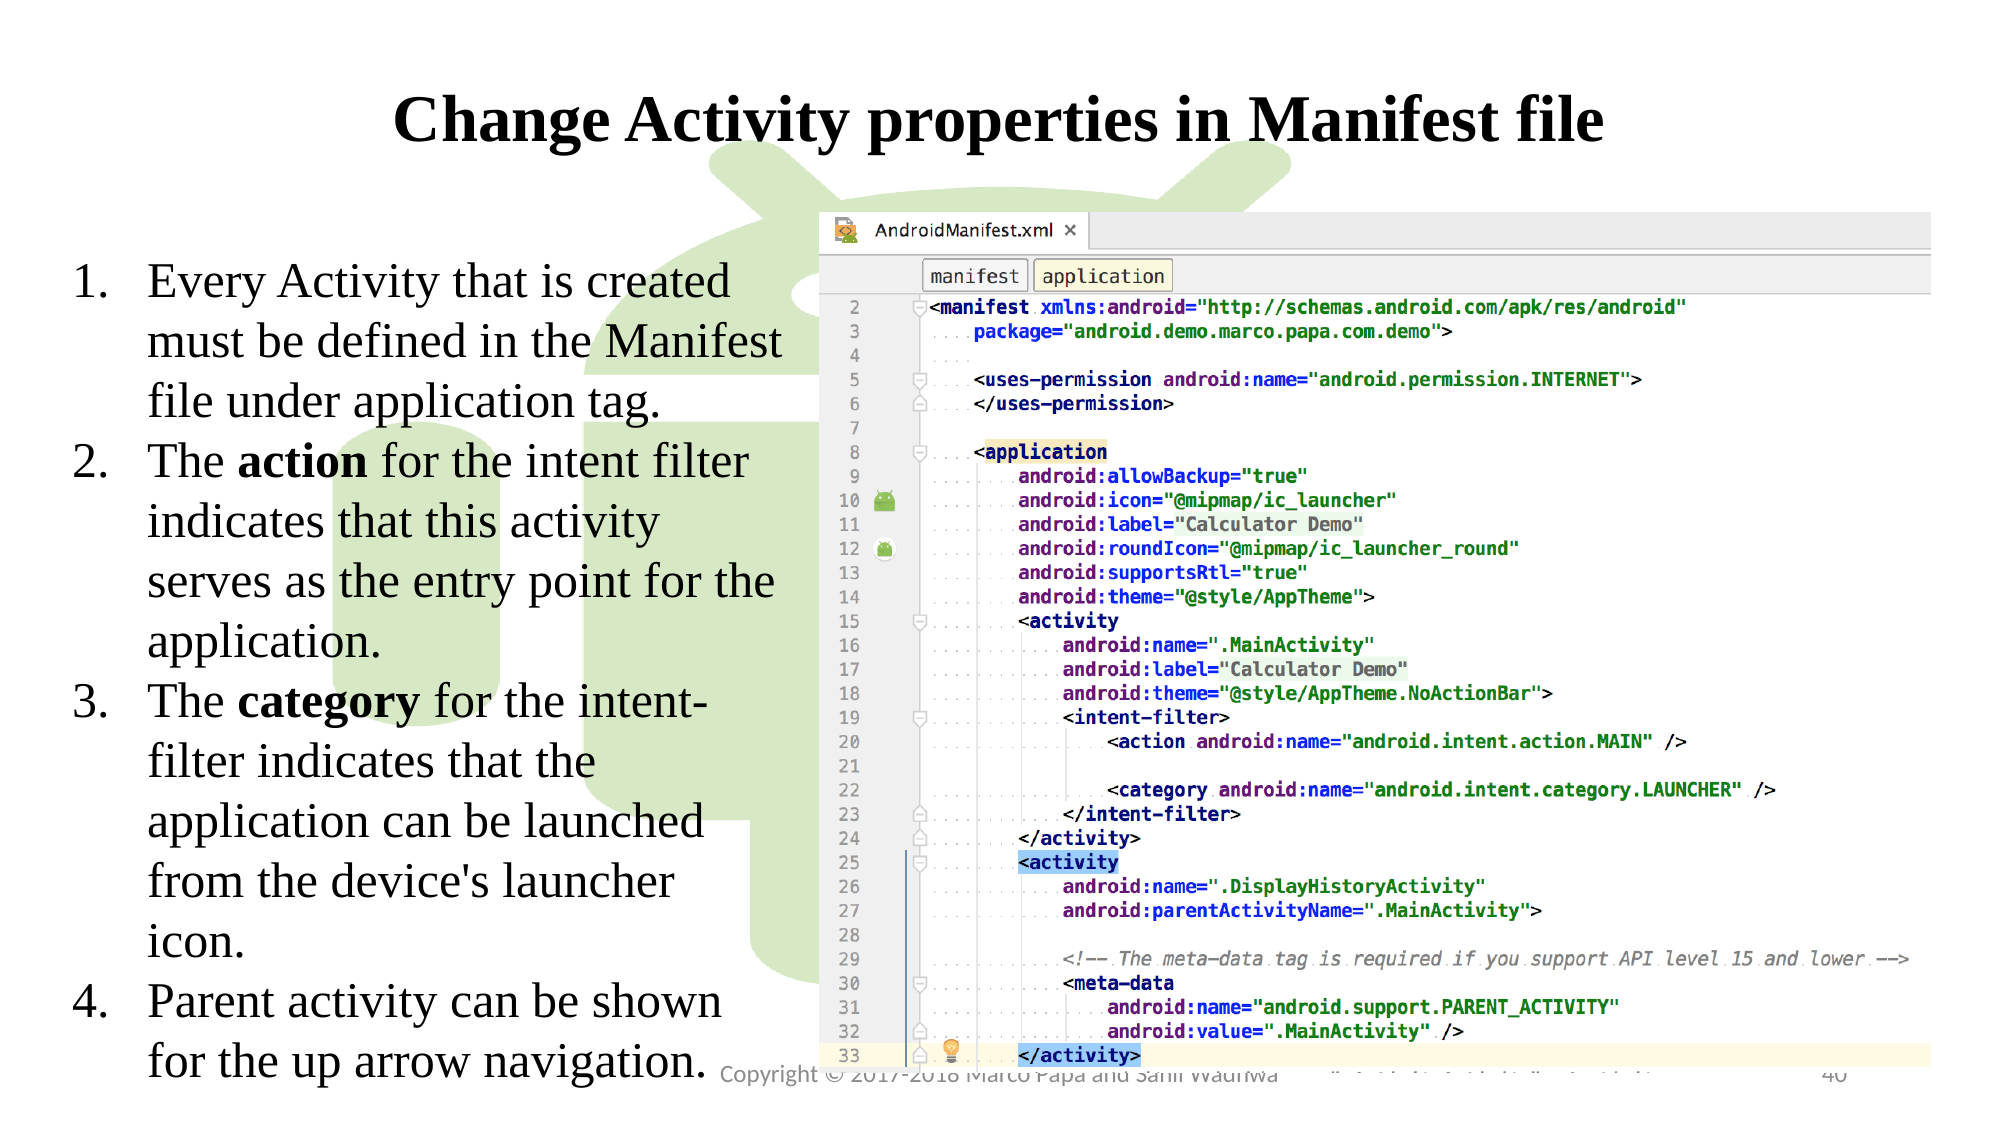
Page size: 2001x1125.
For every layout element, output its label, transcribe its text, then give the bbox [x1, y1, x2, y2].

title Change Activity properties in Manifest file [137, 59, 1863, 181]
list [819, 212, 1931, 1073]
footer Copyright © 2017-2018 Marco Papa and Sahil Wadhwa [662, 1042, 1338, 1103]
slide_number 40 [1412, 1073, 1863, 1103]
text_box Every Activity that is created must be defined in the Manifest file under application tag. The action for the intent filter indicates that this activity serves as the entry point for the application. The category for the intent-filter indicates that the application can be launched from the device's launcher icon. Parent activity can be shown for the up arrow navigation. [57, 239, 801, 1095]
